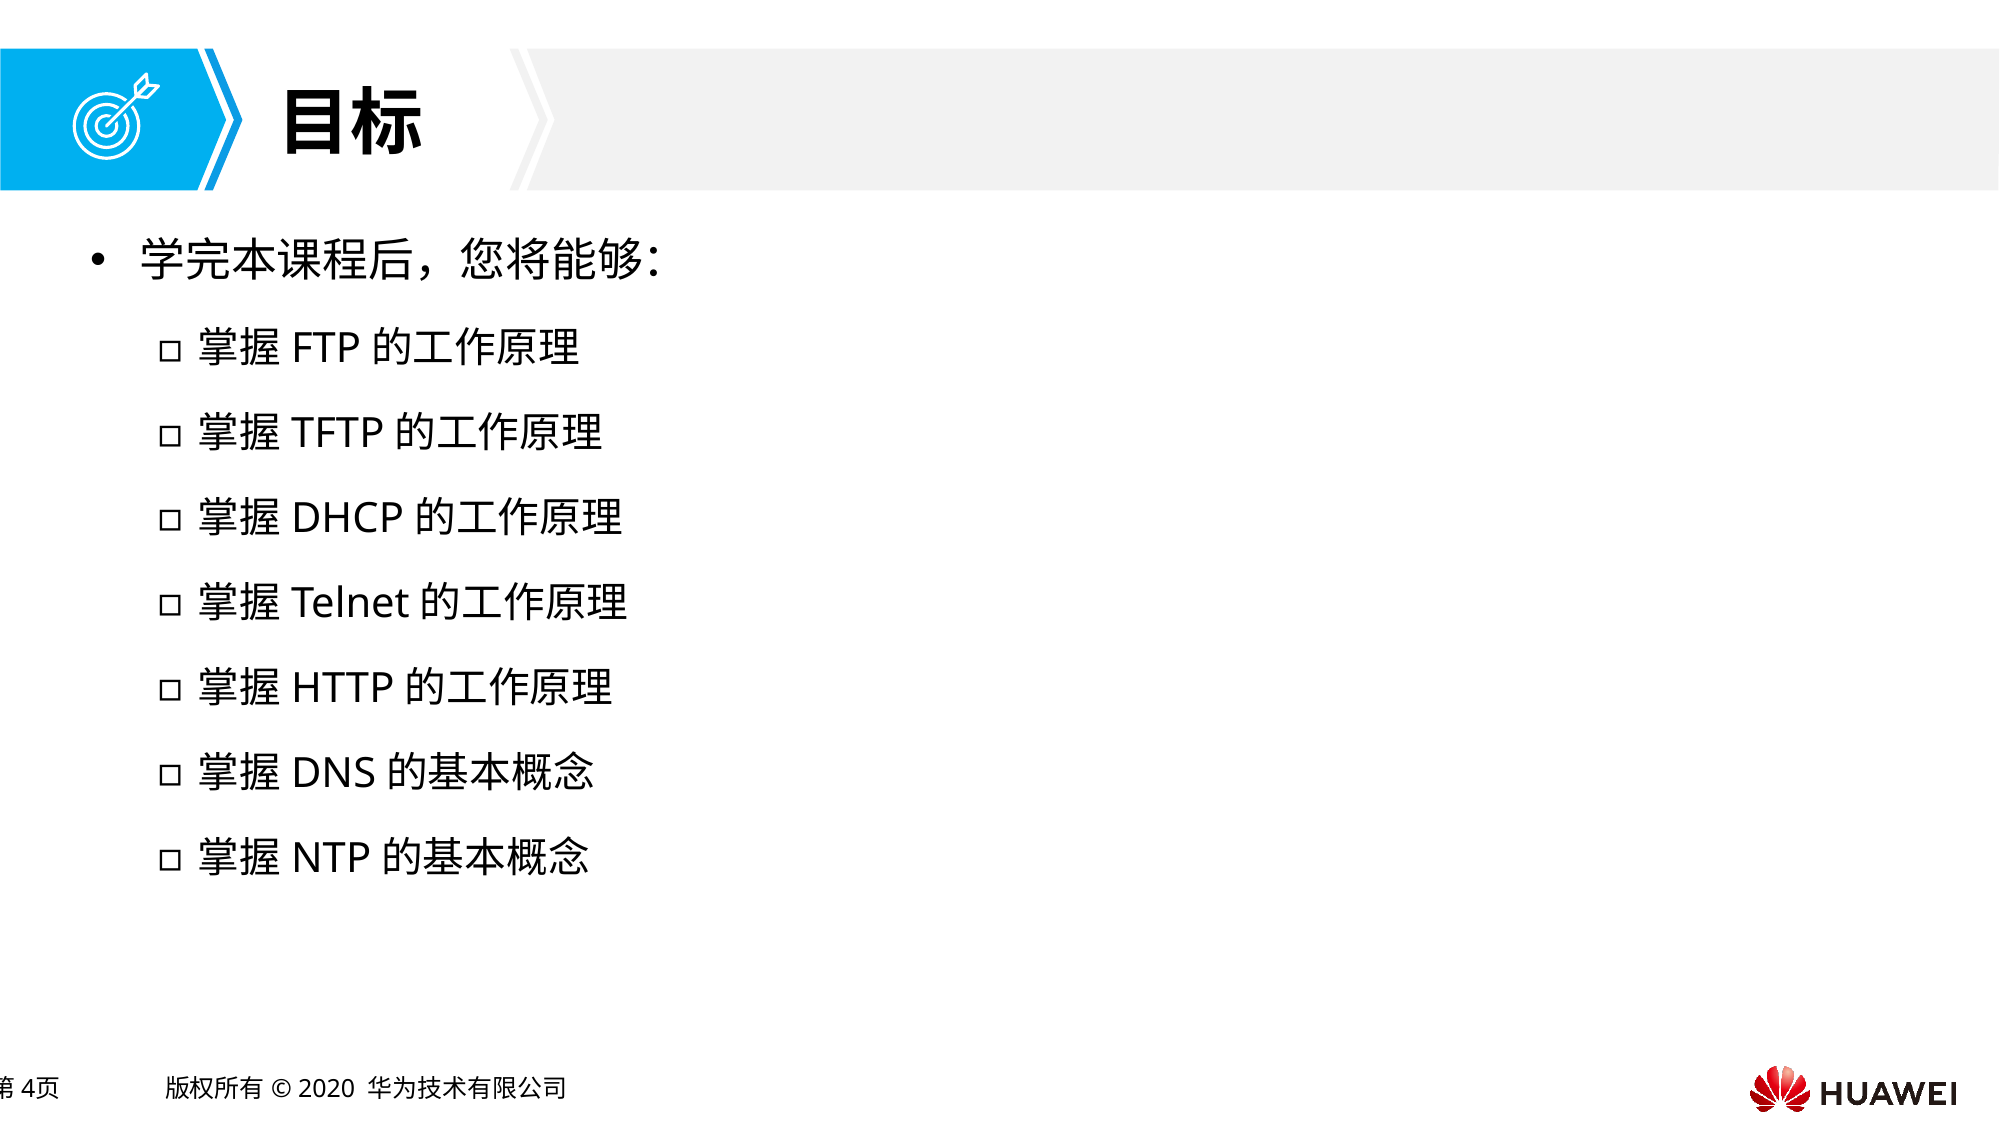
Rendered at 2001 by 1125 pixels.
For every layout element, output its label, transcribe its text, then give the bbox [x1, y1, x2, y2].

picture [1750, 1066, 1956, 1112]
list 学完本课程后，您将能够： 掌握FTP的工作原理 掌握TFTP的工作原理 掌握DHCP的工作原理 掌握Telnet的工作原理 掌握HTTP的工作原理 掌握DNS的基本概念 掌握NTP的基本概念 [76, 202, 1927, 971]
